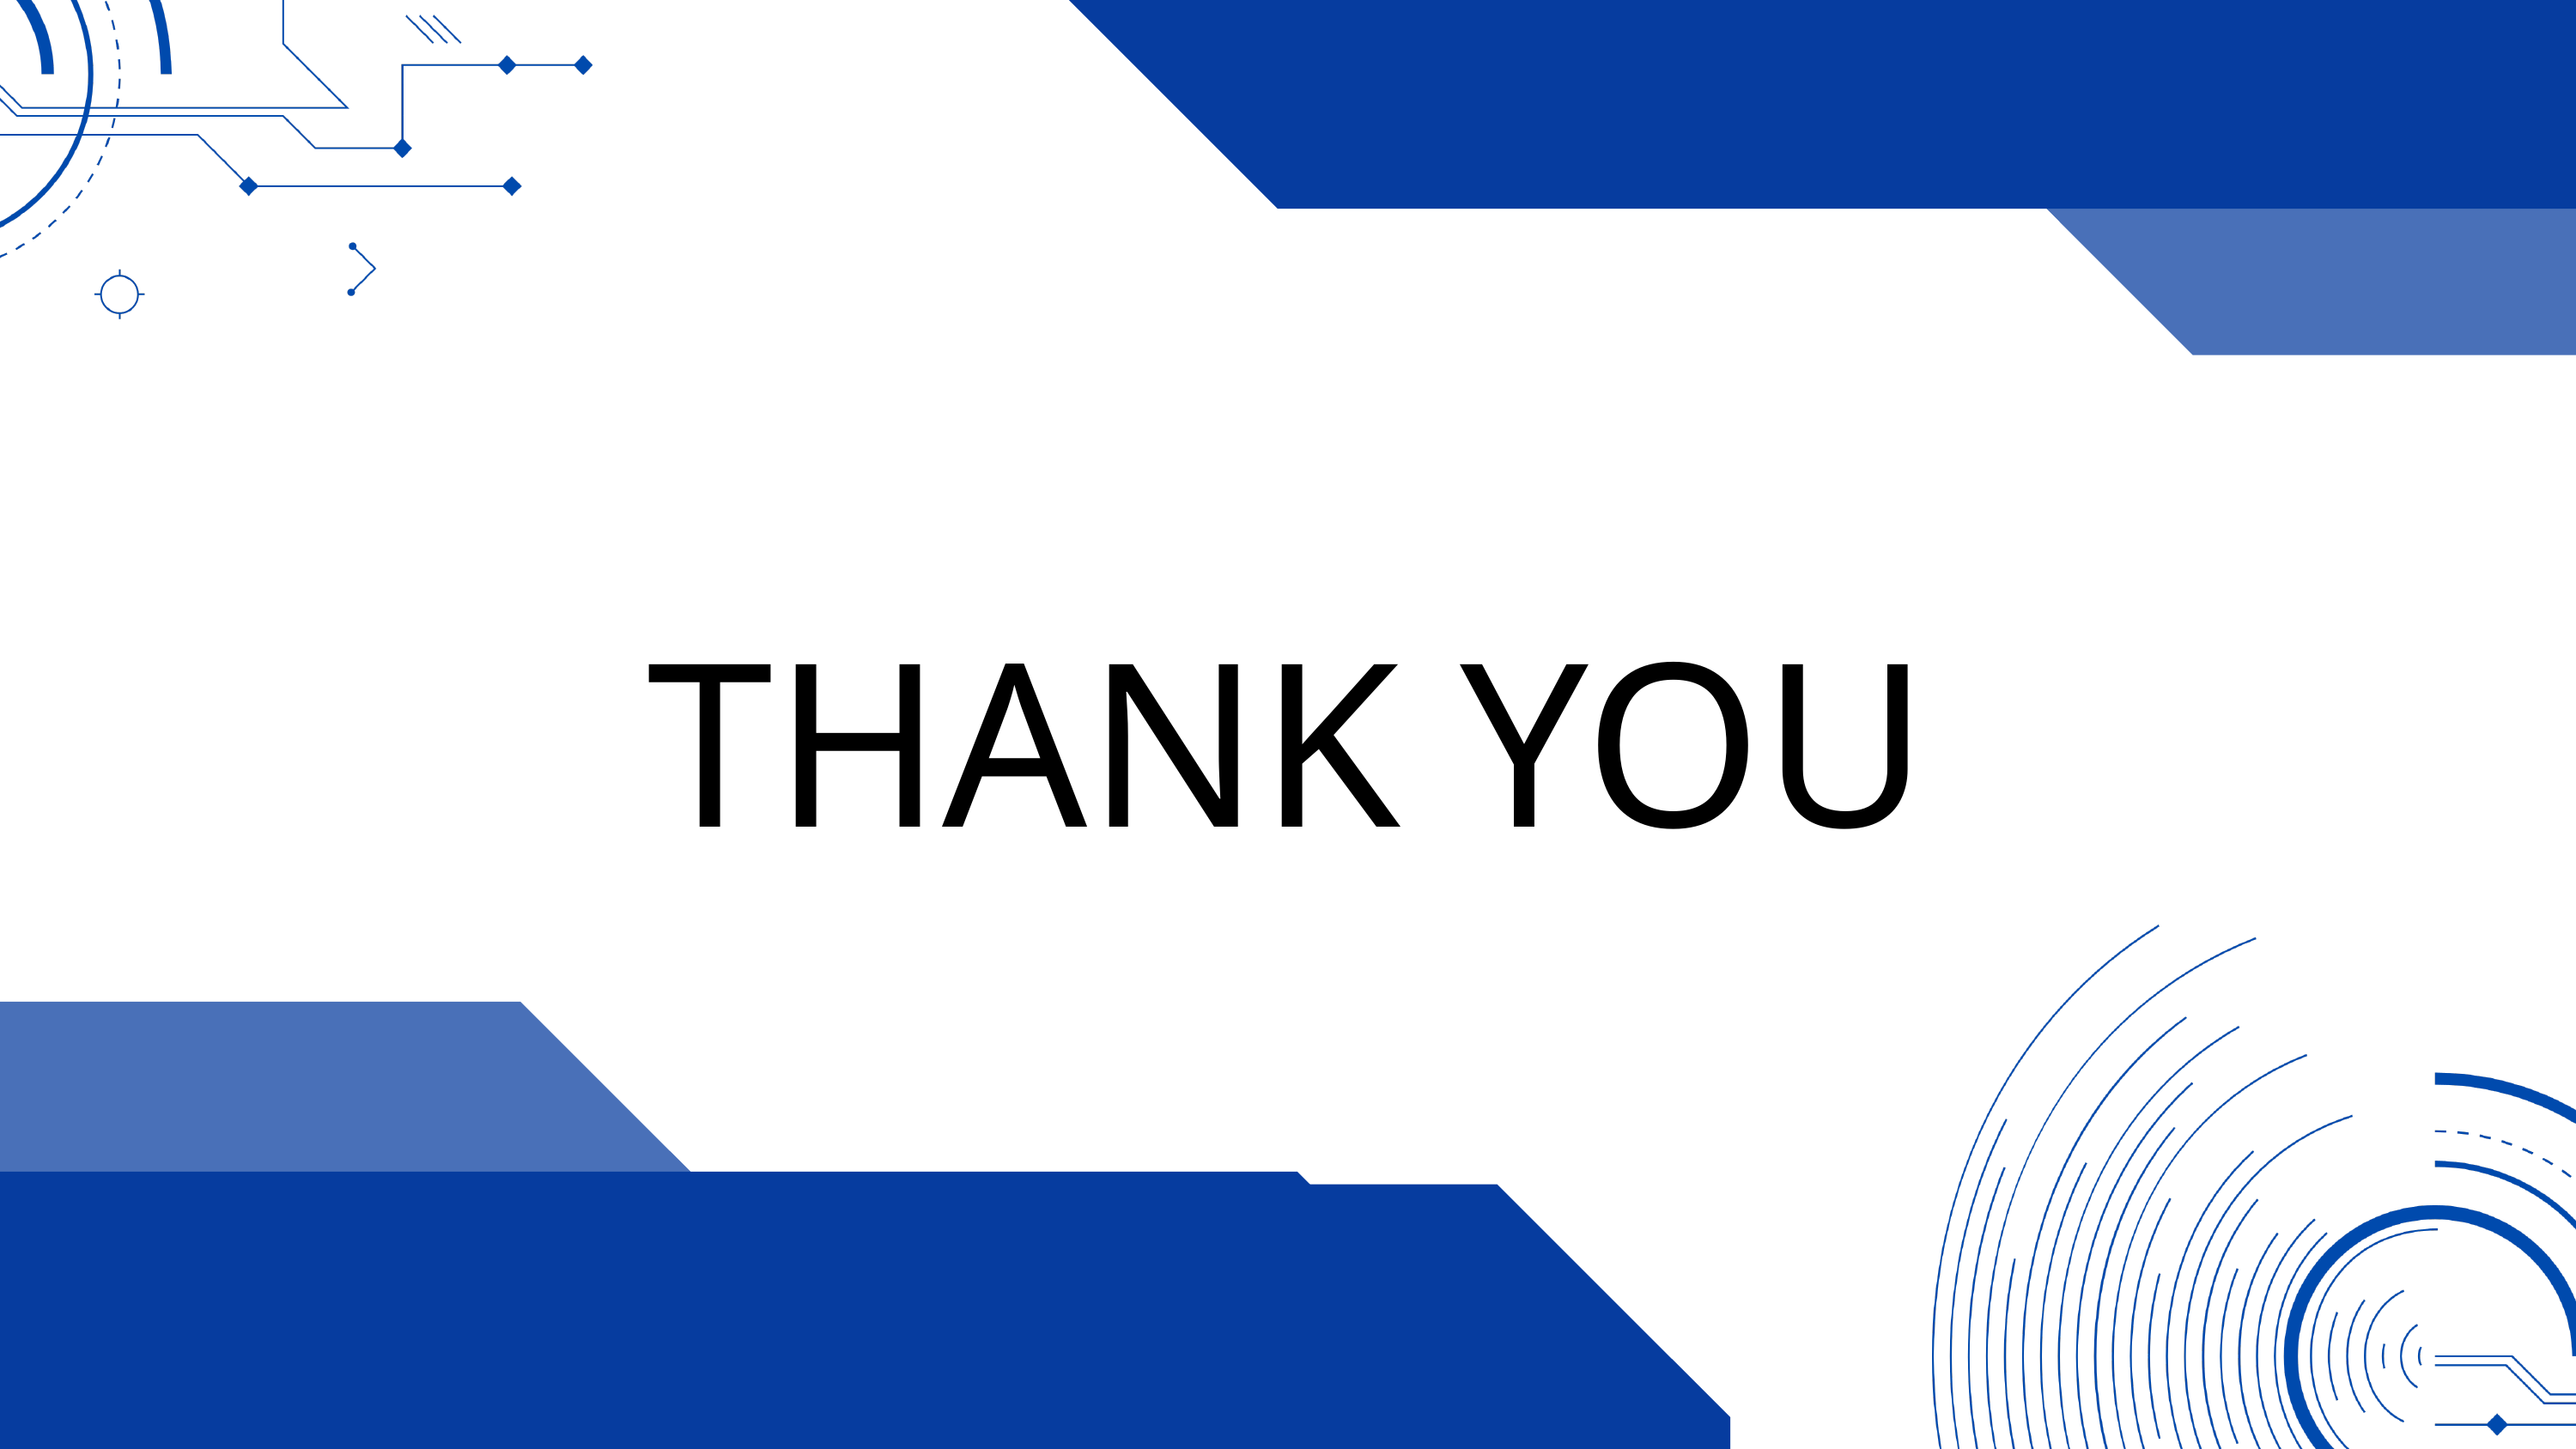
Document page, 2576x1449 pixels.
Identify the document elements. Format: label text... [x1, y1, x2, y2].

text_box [928, 1184, 1731, 1449]
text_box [0, 1171, 1531, 1449]
text_box [0, 0, 593, 456]
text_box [1044, 0, 1955, 209]
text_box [0, 1001, 754, 1168]
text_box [1959, 0, 2576, 355]
text_box THANK YOU [644, 554, 1932, 873]
text_box [1931, 925, 2576, 1449]
